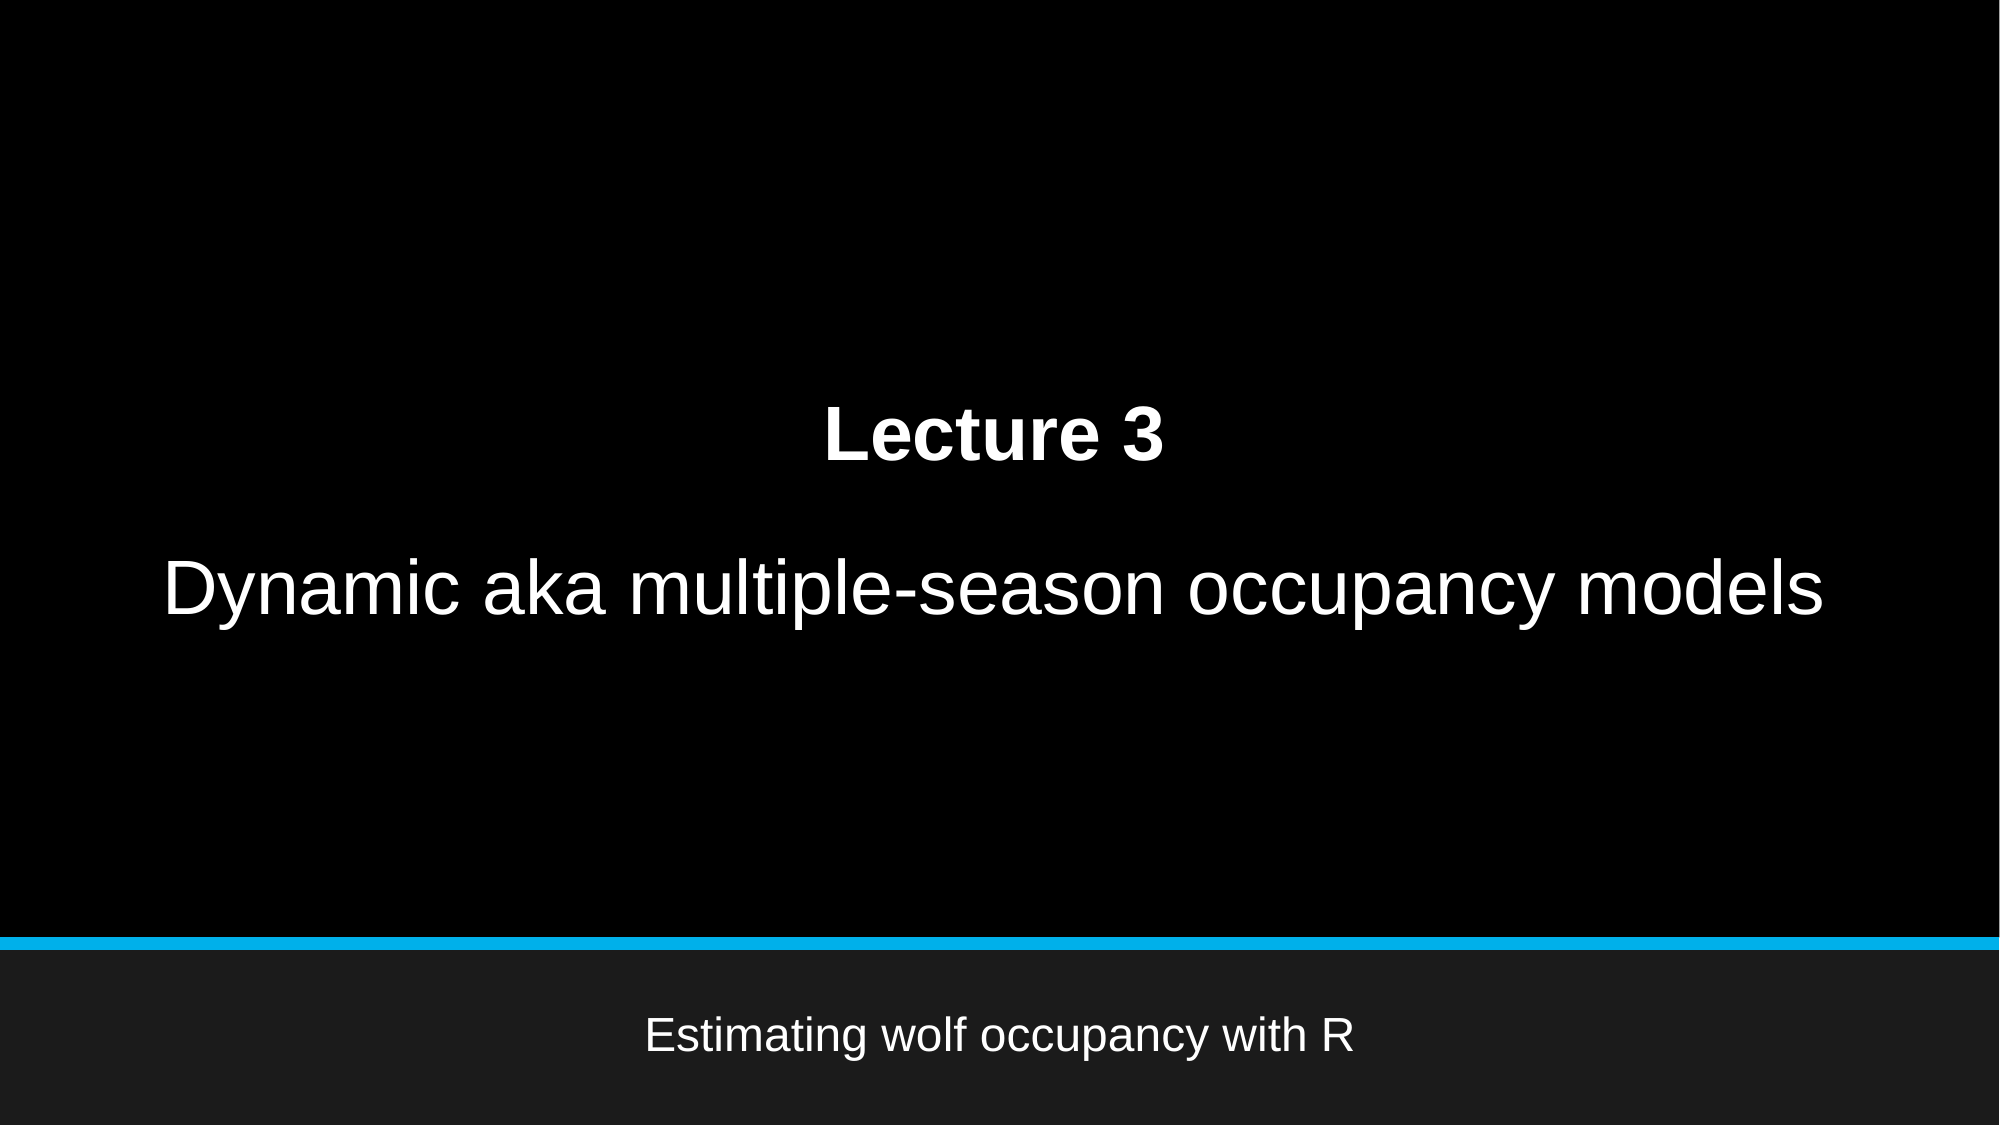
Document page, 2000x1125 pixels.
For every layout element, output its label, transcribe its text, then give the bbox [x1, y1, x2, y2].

text_box Estimating wolf occupancy with R [500, 994, 1502, 1071]
title Lecture 3 Dynamic aka multiple-season occupancy models [61, 266, 1927, 639]
